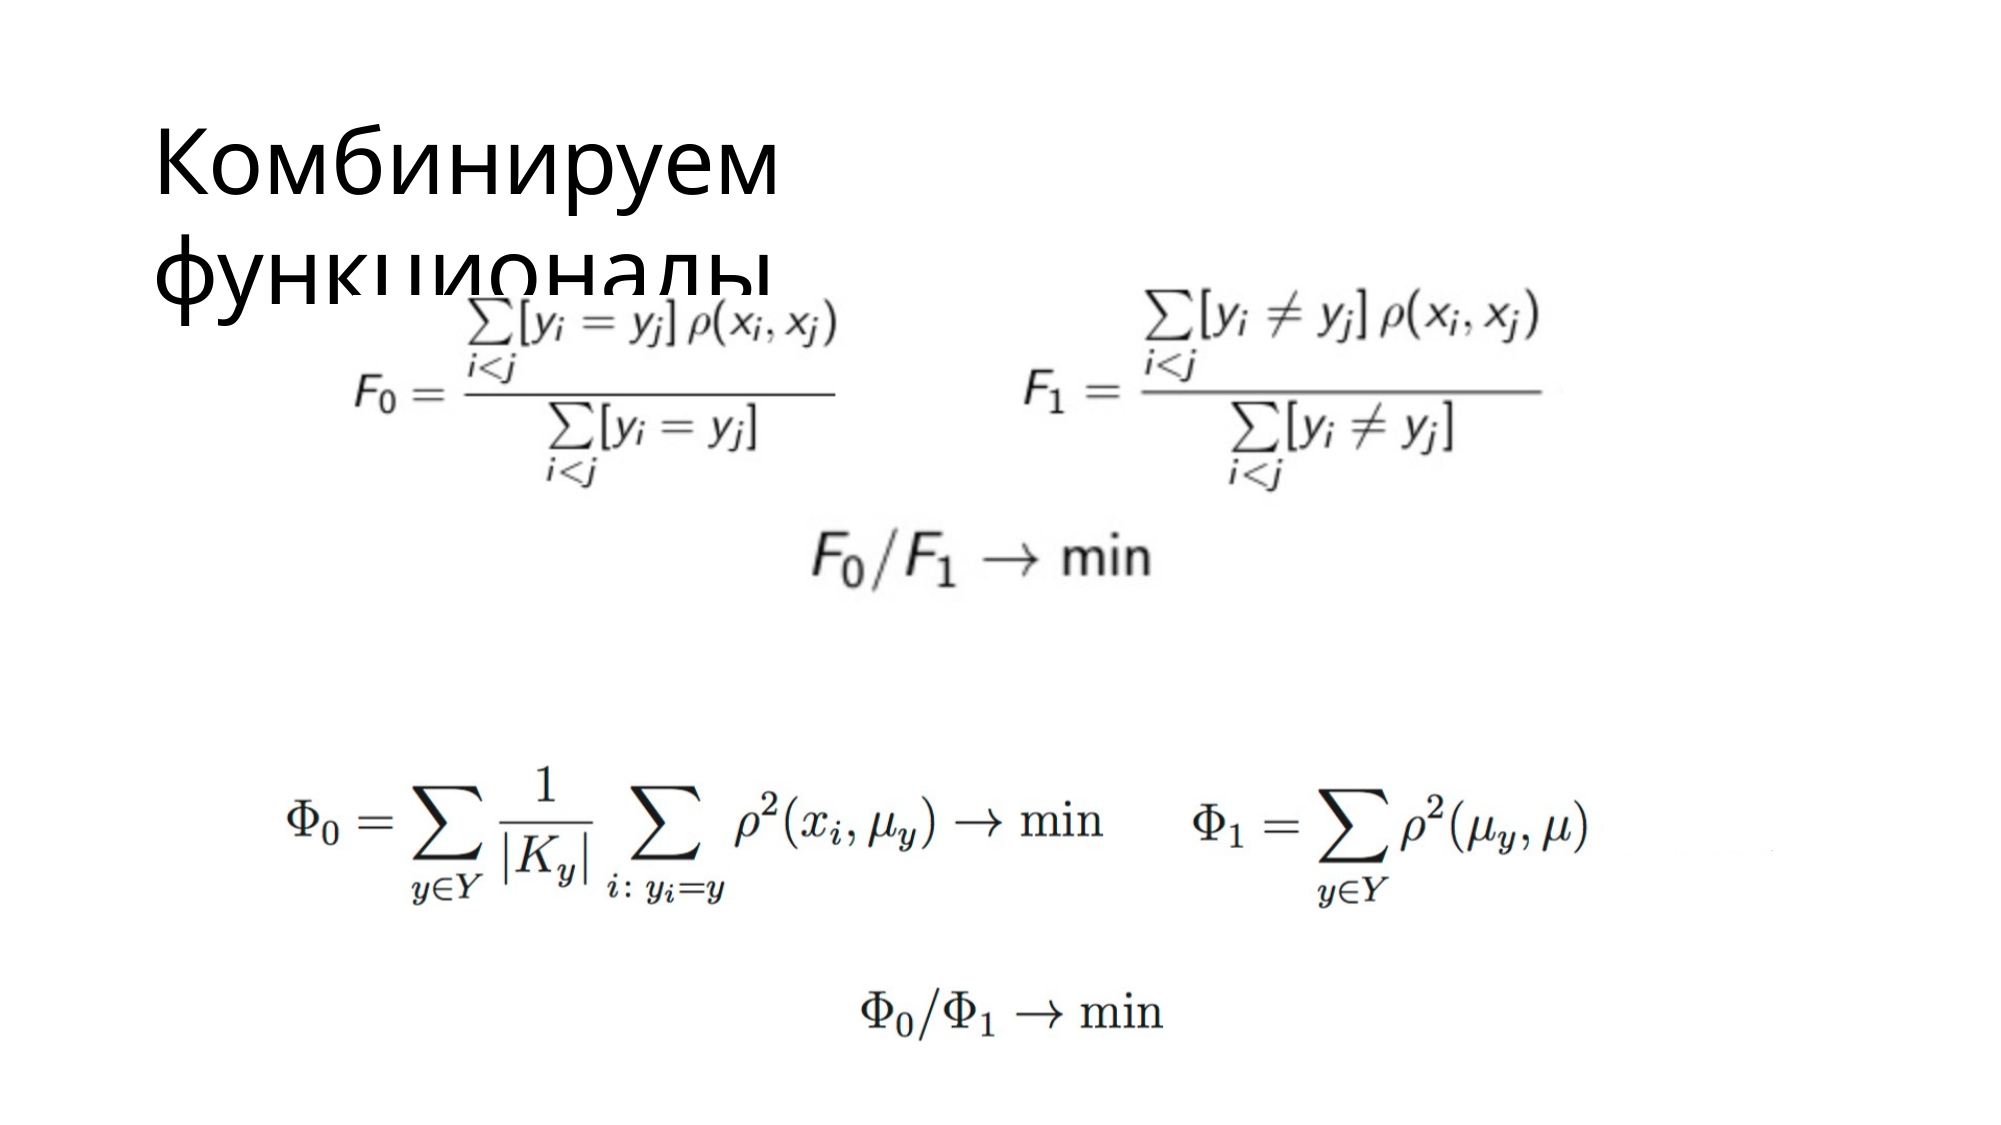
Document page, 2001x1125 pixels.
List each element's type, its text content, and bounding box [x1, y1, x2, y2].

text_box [353, 258, 1749, 613]
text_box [1192, 770, 1790, 909]
title Комбинируем функционалы [150, 100, 1245, 323]
picture [860, 987, 1164, 1042]
picture [286, 765, 1104, 906]
